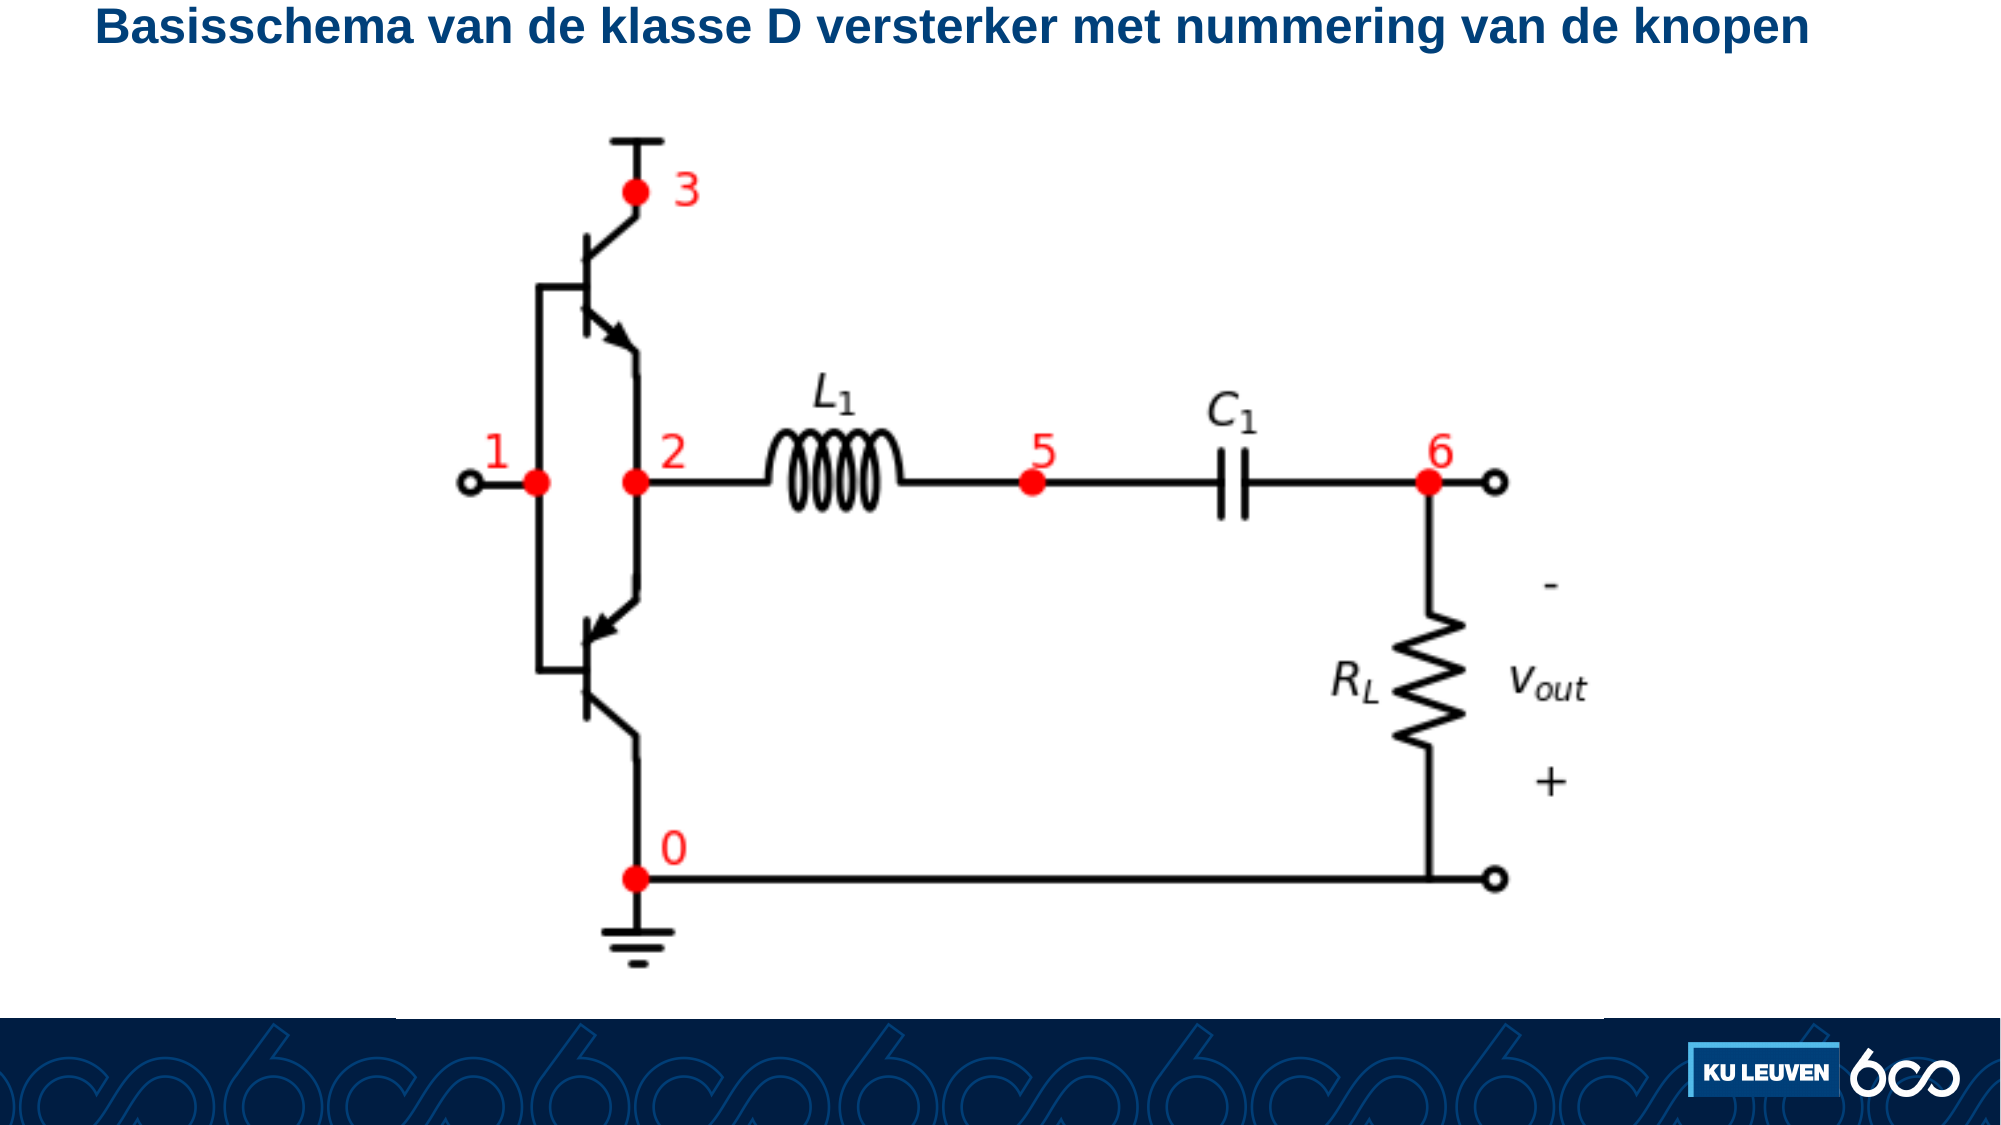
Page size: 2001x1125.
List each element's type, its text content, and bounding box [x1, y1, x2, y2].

title Basisschema van de klasse D versterker met nummering van de knopen [94, 0, 1906, 108]
picture [0, 88, 2001, 1125]
